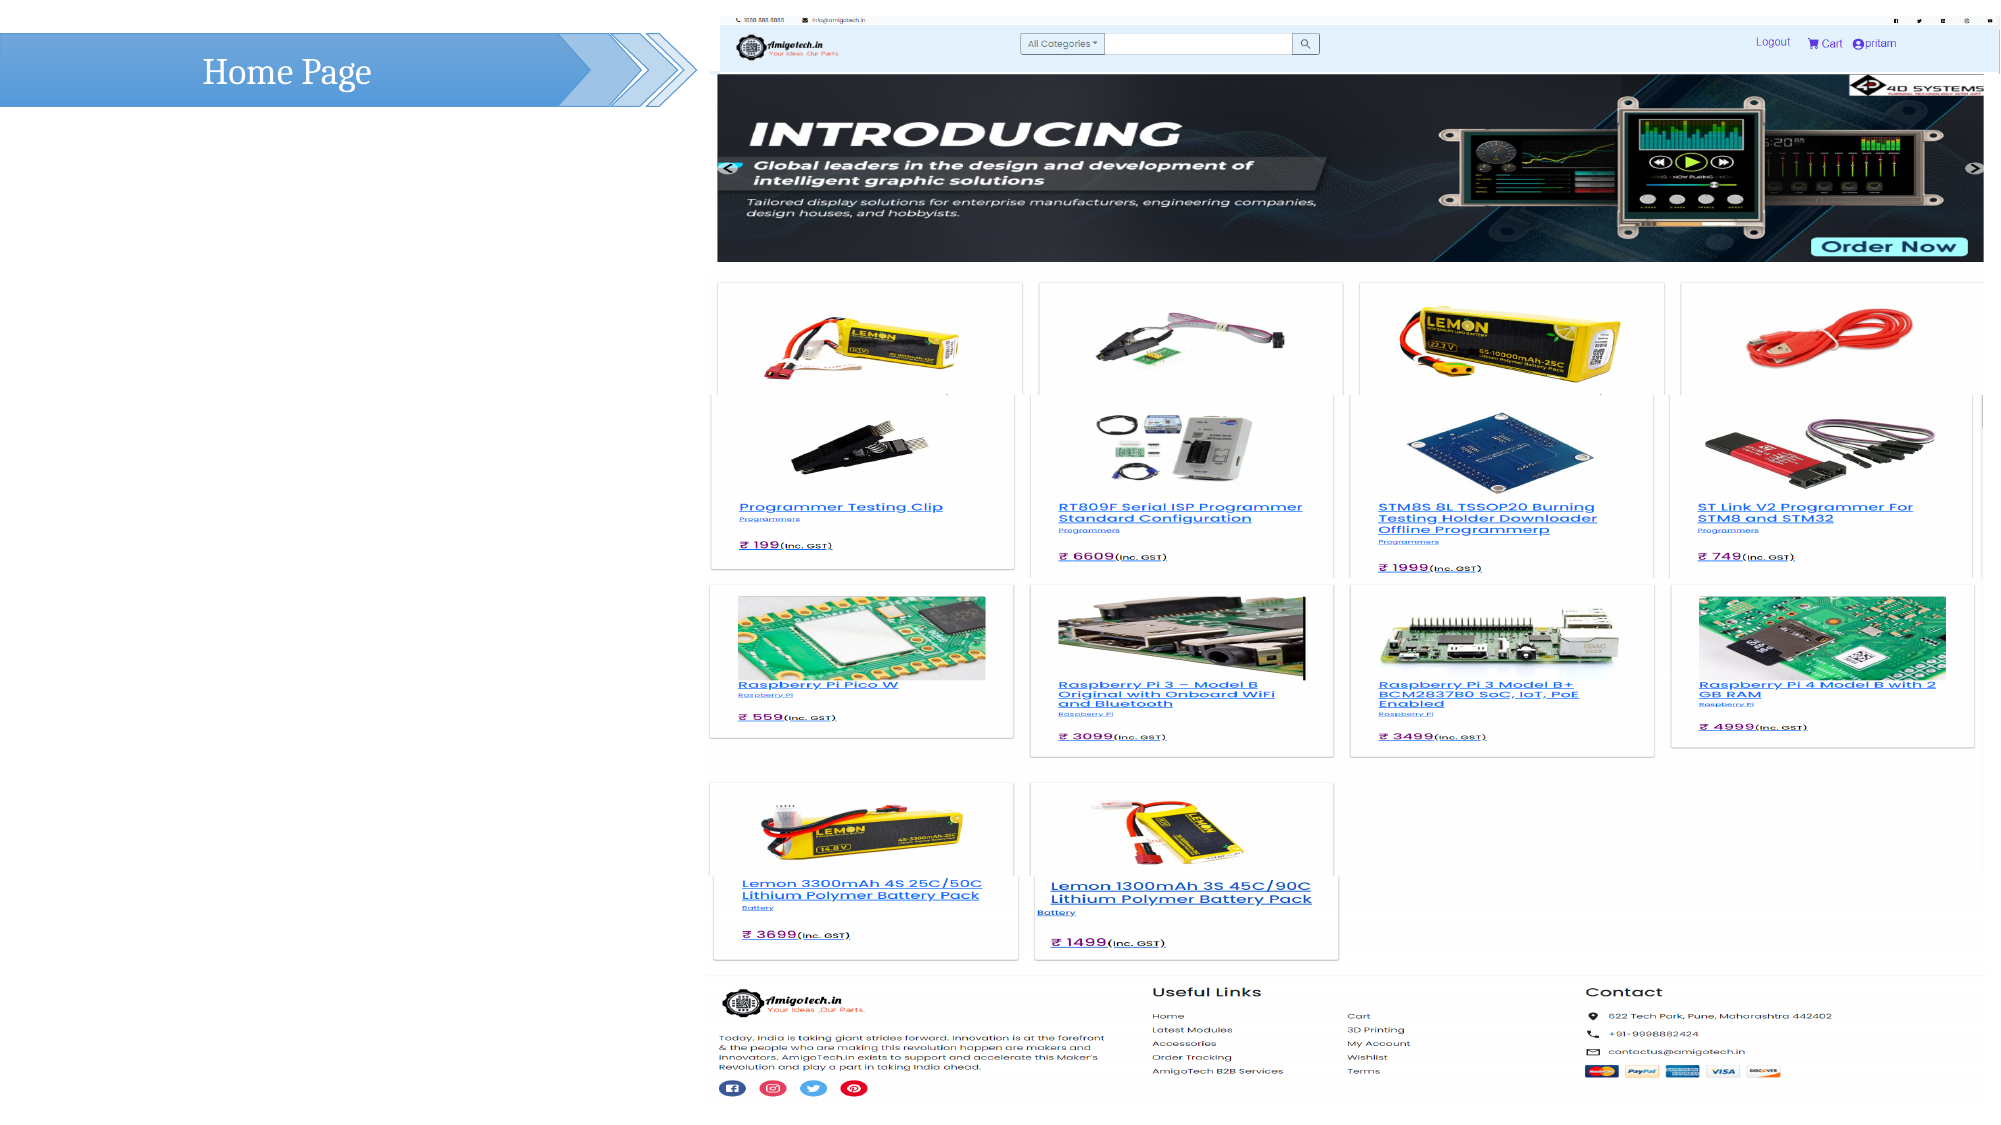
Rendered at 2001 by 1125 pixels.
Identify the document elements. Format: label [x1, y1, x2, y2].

text_box [701, 16, 2000, 1104]
text_box [0, 33, 697, 107]
